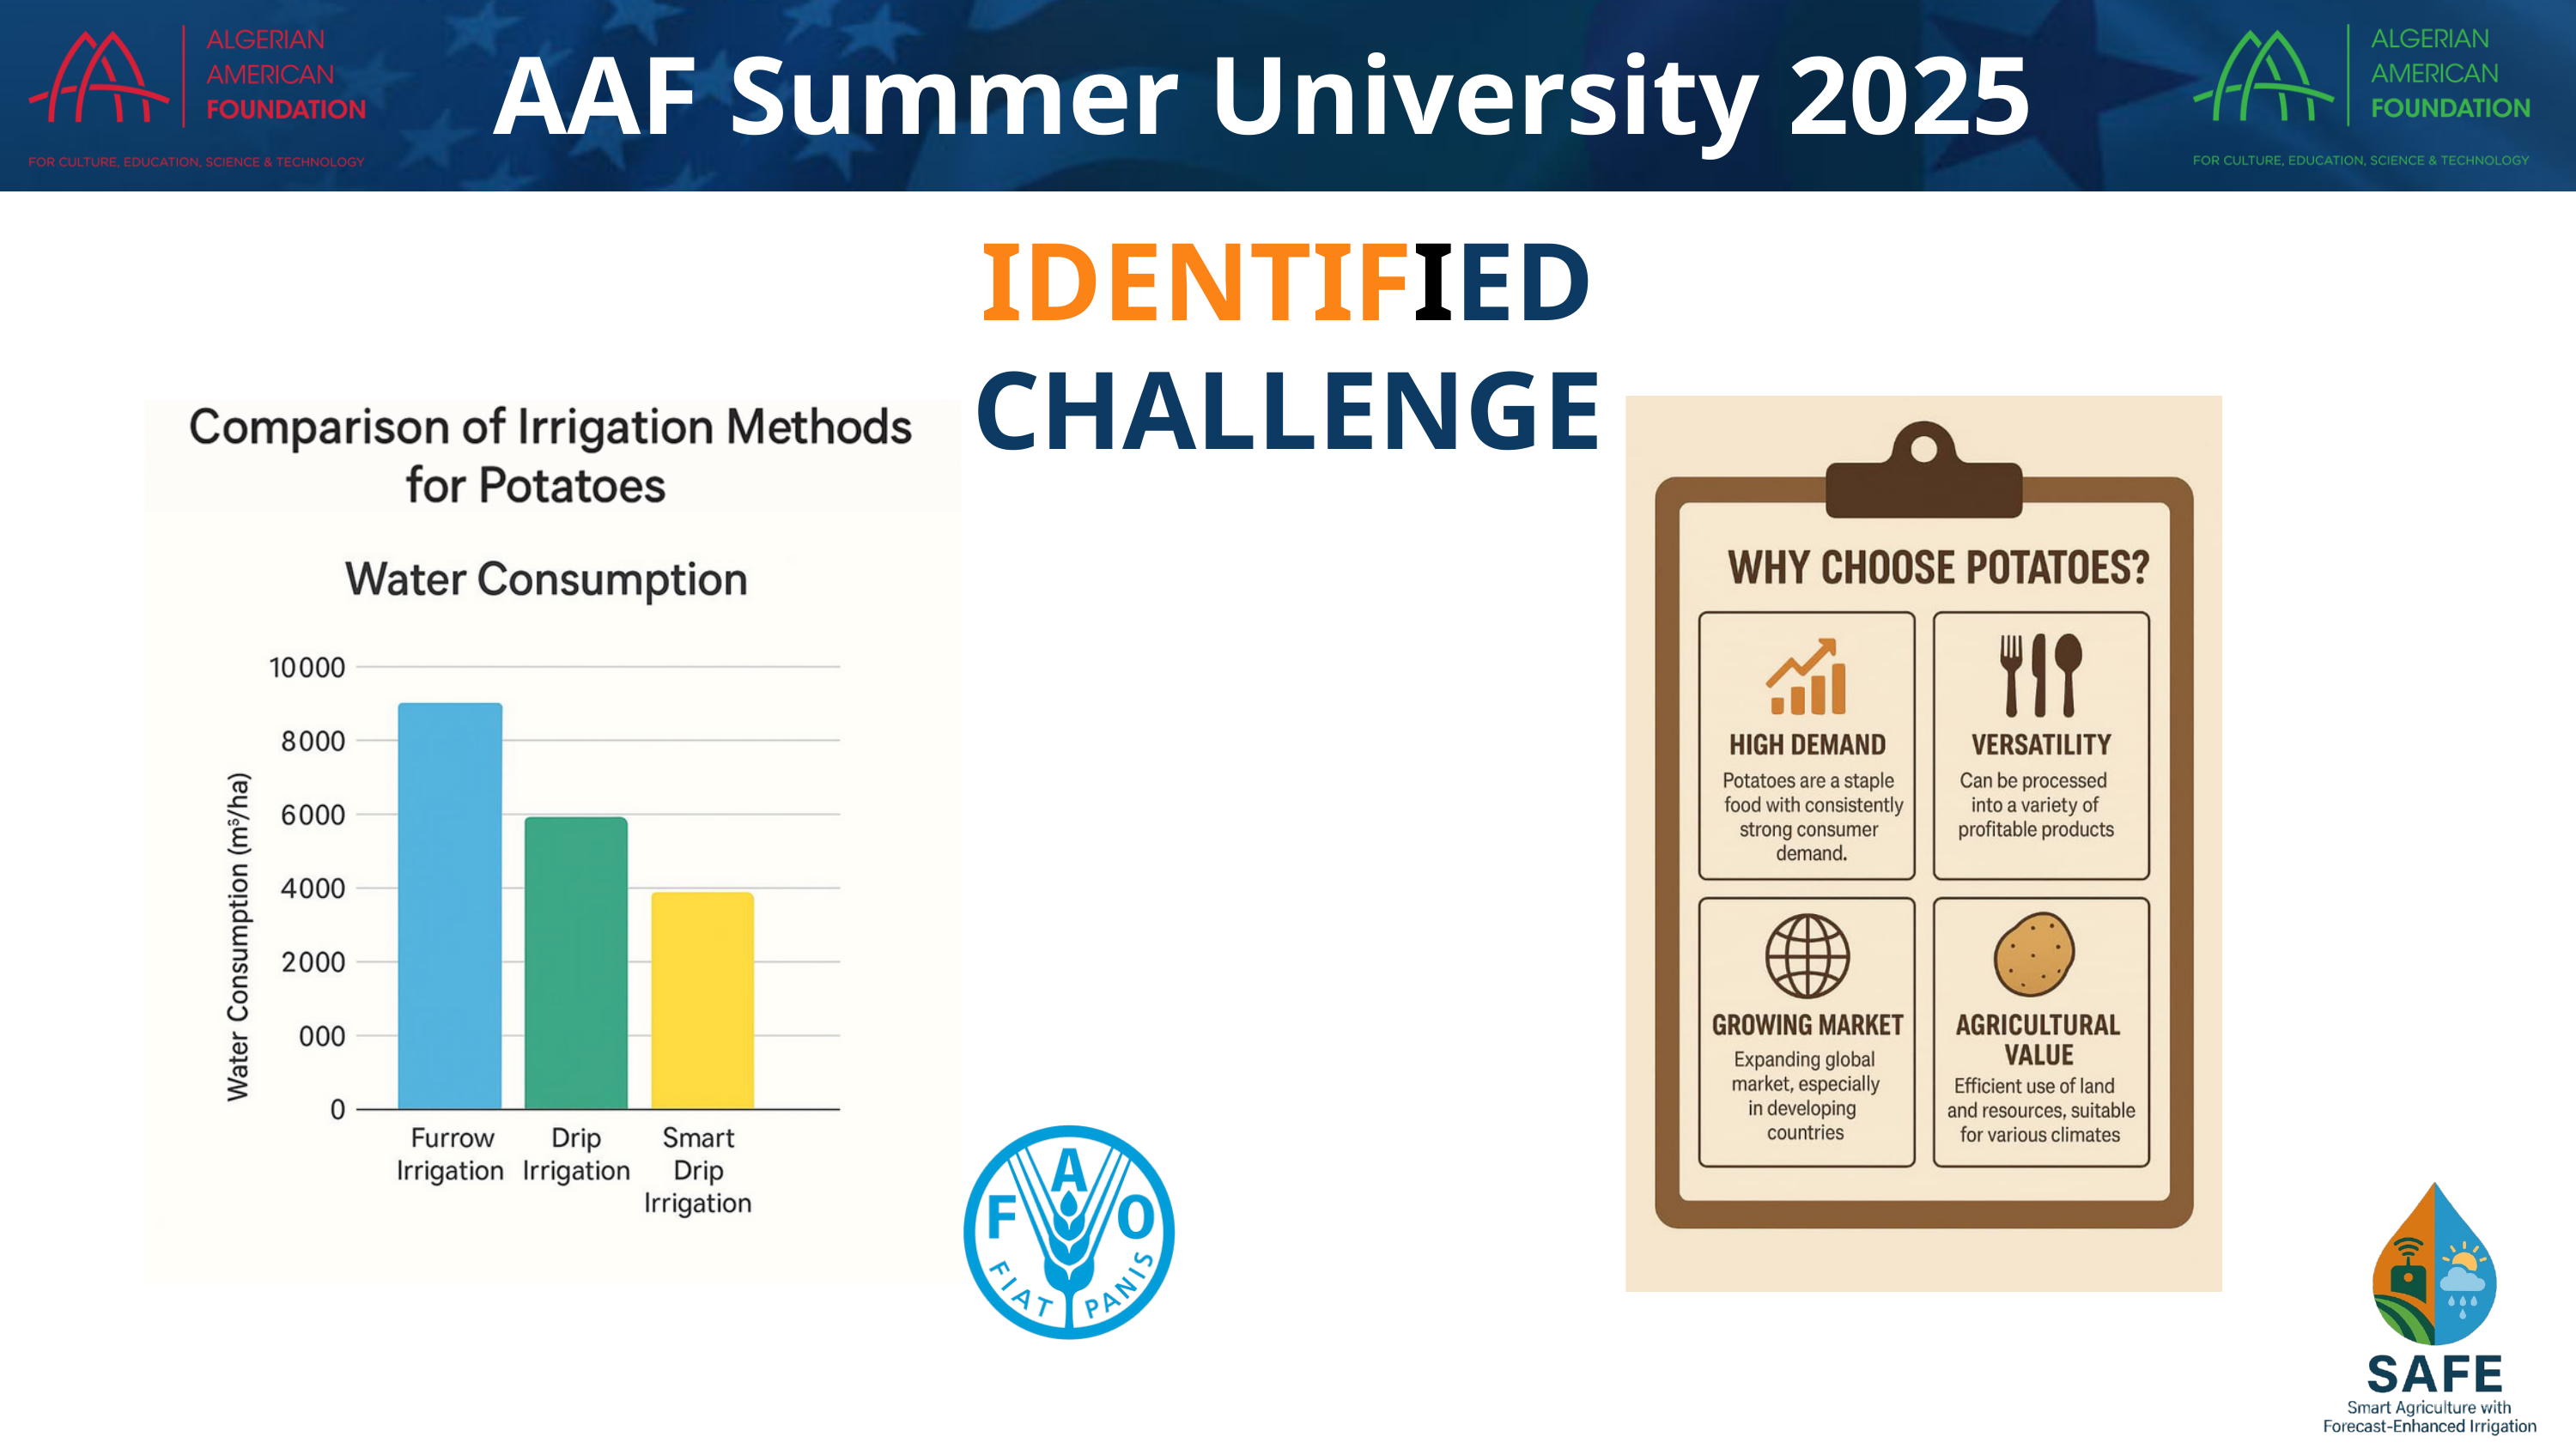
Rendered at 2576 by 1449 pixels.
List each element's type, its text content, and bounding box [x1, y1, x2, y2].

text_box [20, 14, 373, 179]
text_box [144, 512, 962, 1283]
text_box IDENTIFIED CHALLENGE [719, 213, 1857, 471]
text_box [144, 400, 962, 512]
text_box [1625, 396, 2223, 1292]
text_box [2294, 1167, 2576, 1449]
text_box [0, 0, 2576, 191]
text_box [2184, 12, 2537, 178]
text_box [961, 1123, 1177, 1343]
